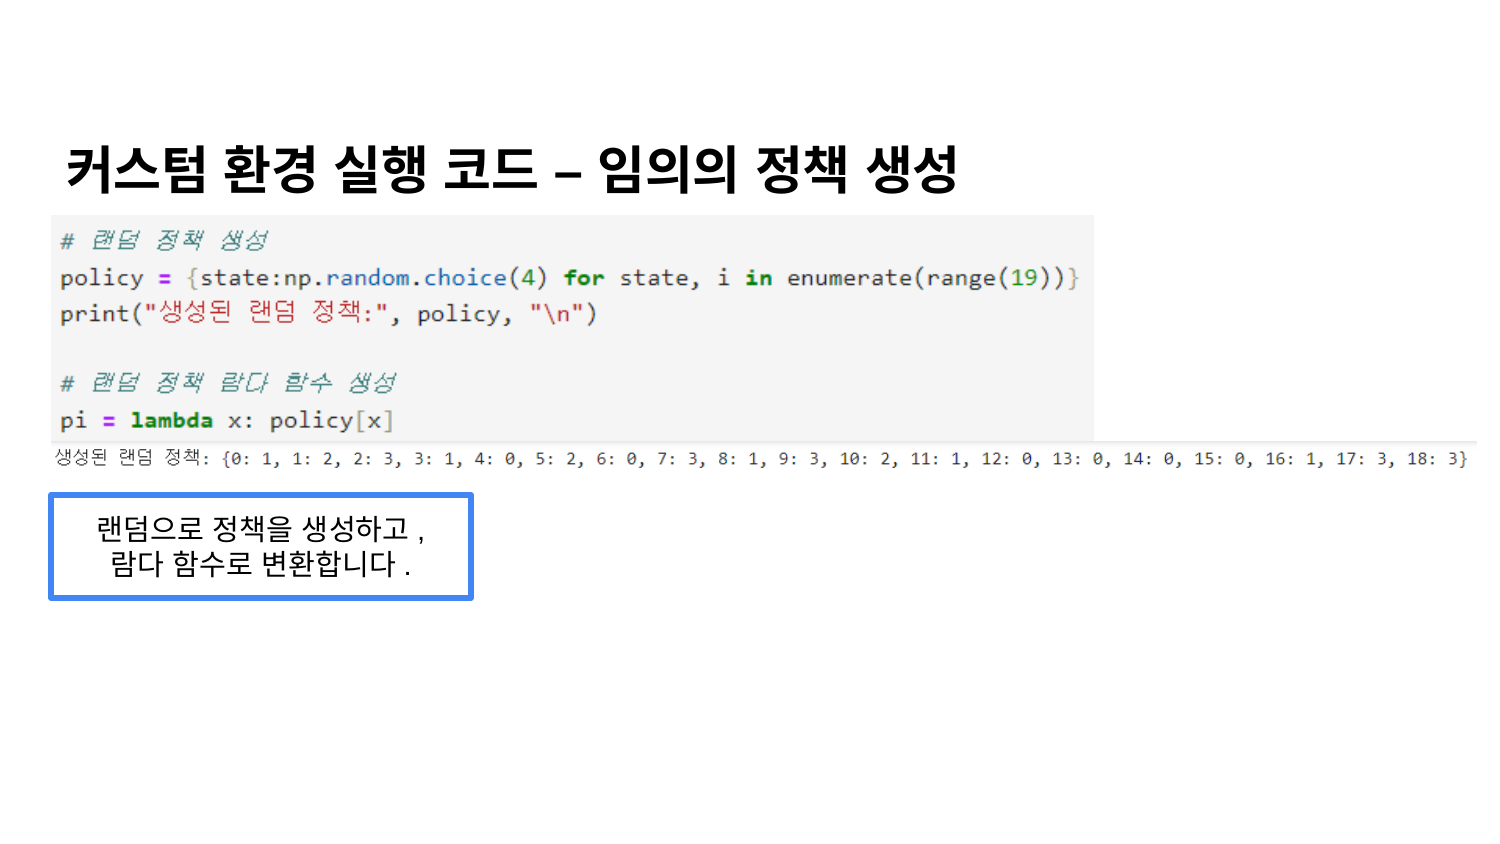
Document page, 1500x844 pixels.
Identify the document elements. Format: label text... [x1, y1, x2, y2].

text_box 랜덤으로 정책을 생성하고, 람다 함수로 변환합니다. [49, 493, 473, 600]
picture [50, 214, 1477, 475]
title 커스텀 환경 실행 코드 – 임의의 정책 생성 [51, 91, 1132, 216]
